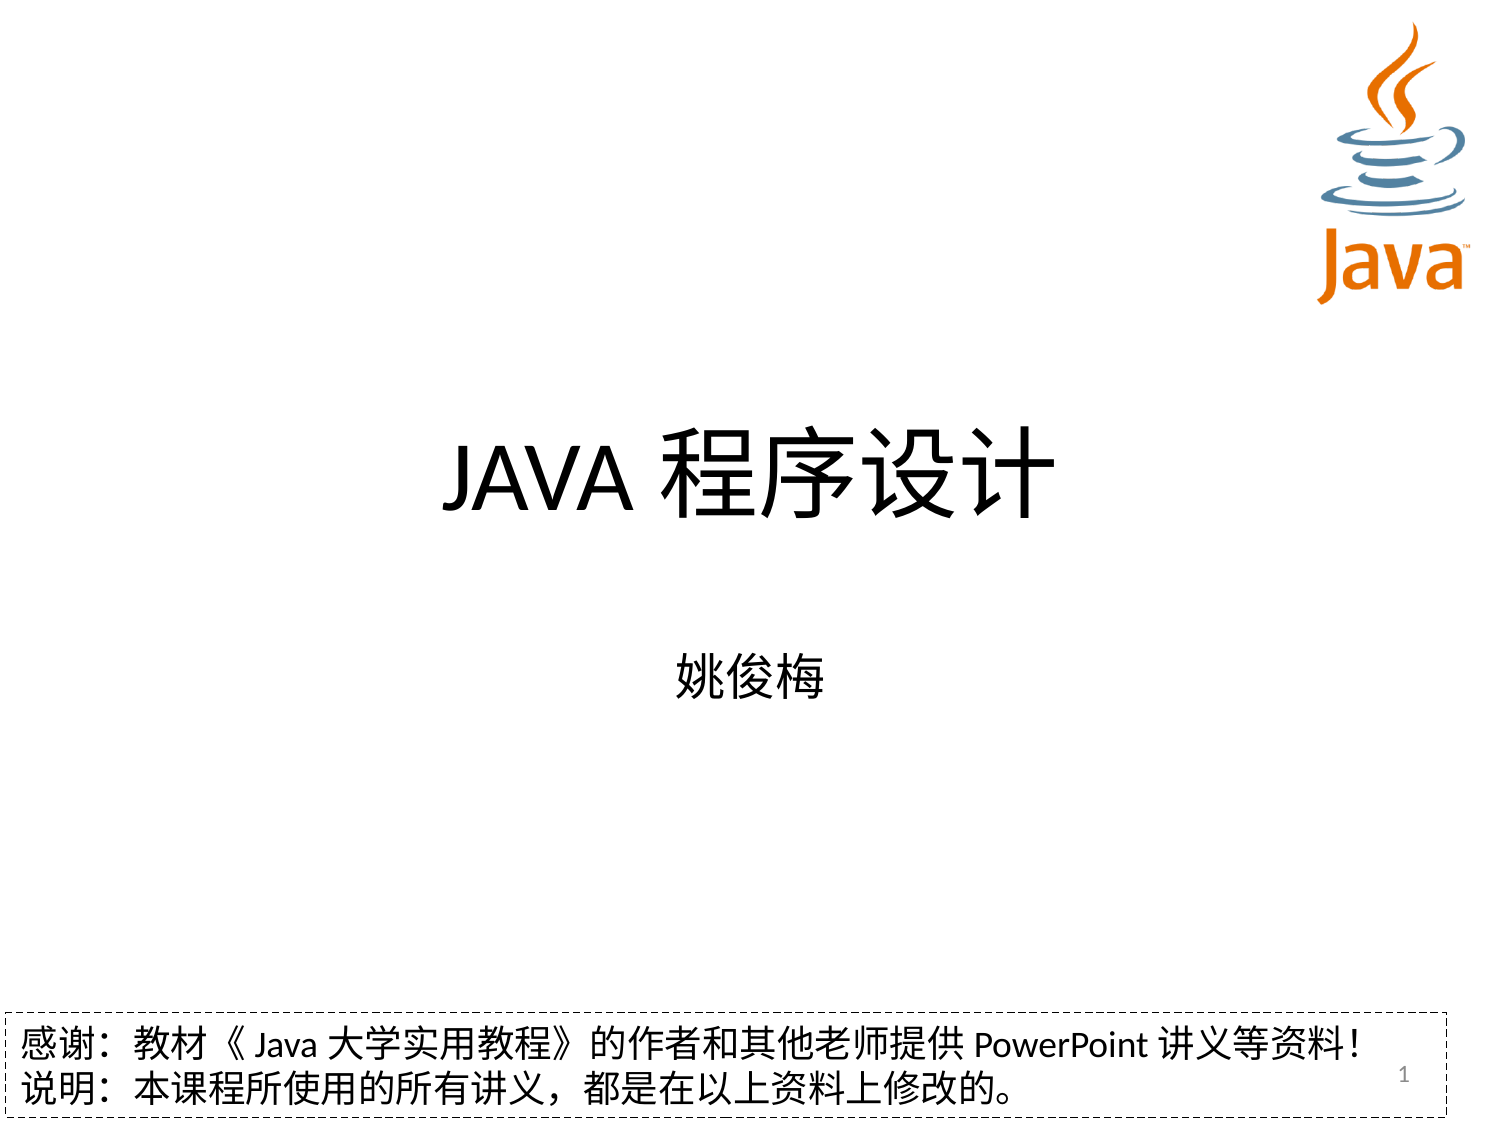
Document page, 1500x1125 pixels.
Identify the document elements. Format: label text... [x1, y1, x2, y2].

slide_number 1 [1074, 1042, 1425, 1103]
title JAVA程序设计 [112, 349, 1388, 591]
subtitle 姚俊梅 [225, 637, 1275, 925]
text_box 感谢：教材《Java大学实用教程》的作者和其他老师提供PowerPoint讲义等资料！ 说明：本课程所使用的所有讲义，都是在以上资料上修改的。 [5, 1012, 1447, 1118]
picture [1313, 18, 1471, 307]
